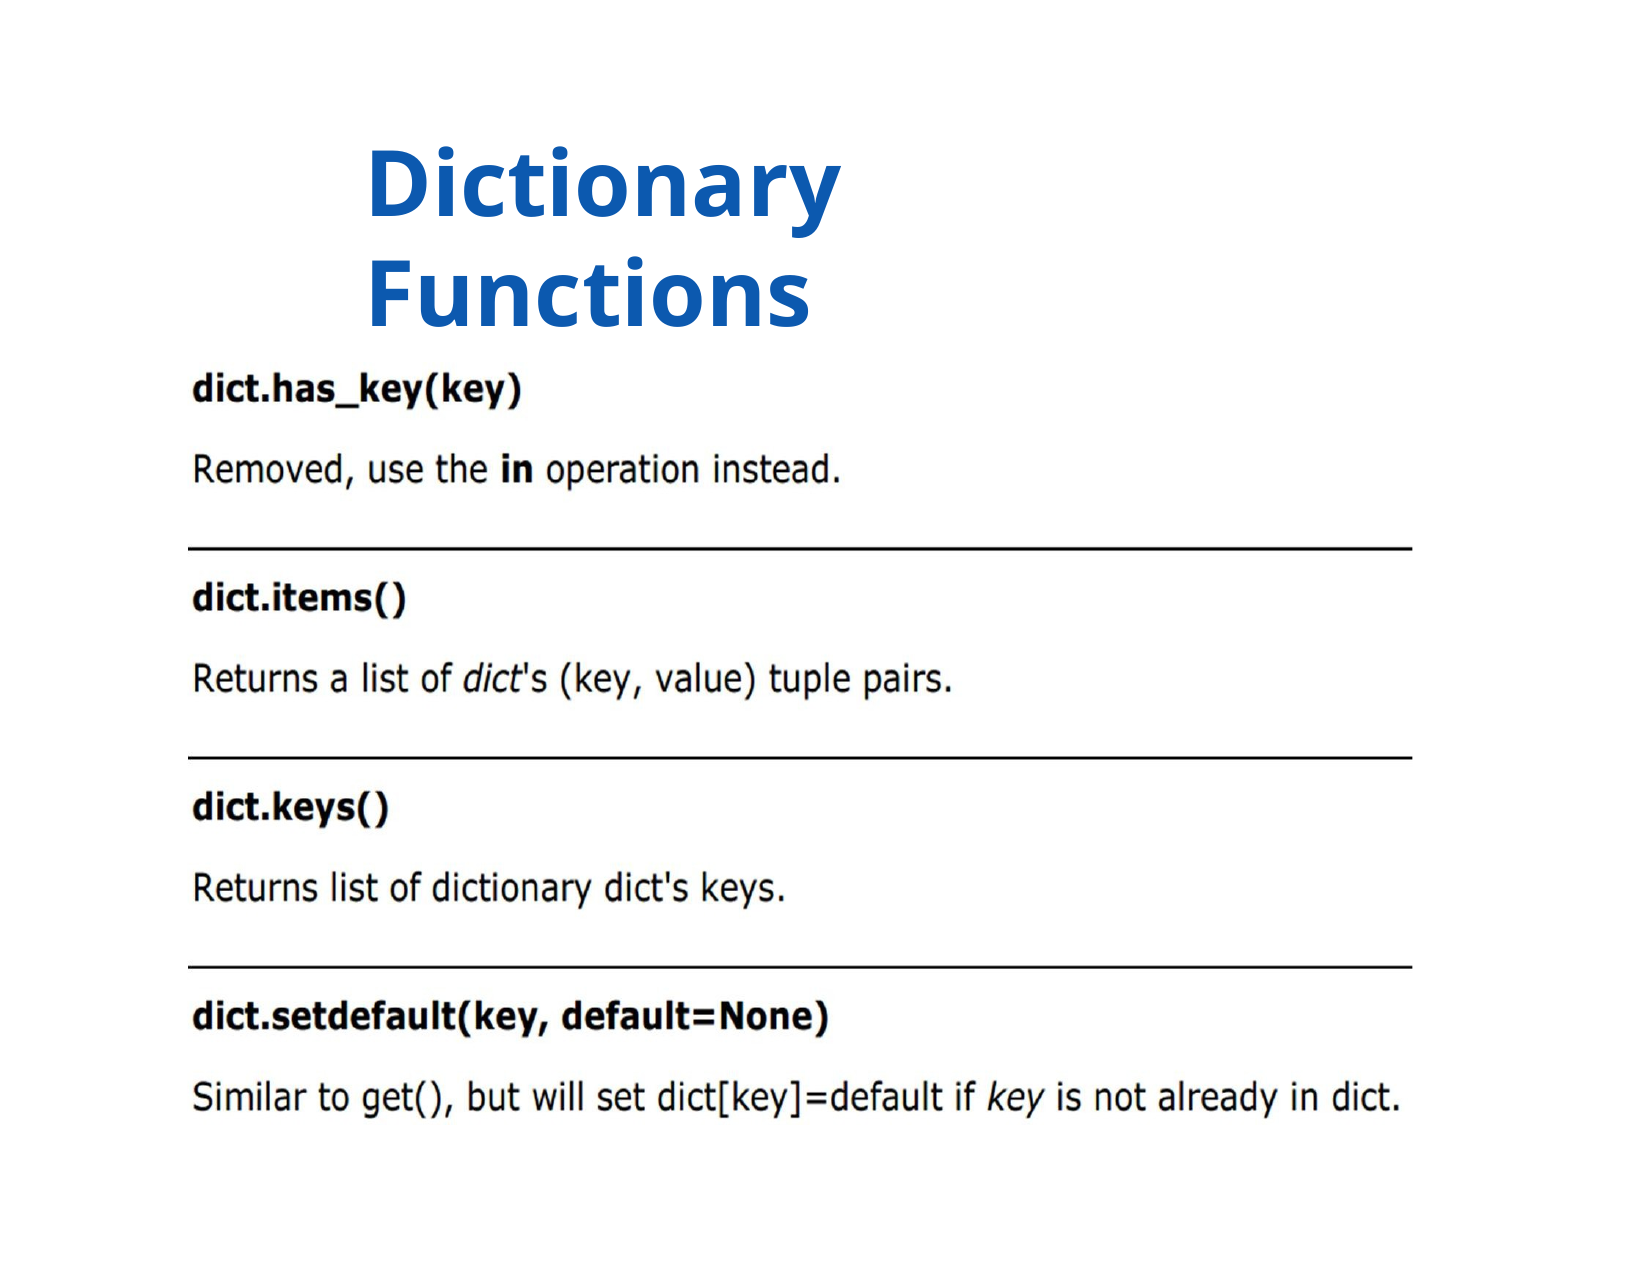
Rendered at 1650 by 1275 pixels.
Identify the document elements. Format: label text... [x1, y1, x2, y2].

text_box [187, 362, 1413, 1125]
title Dictionary Functions [362, 122, 1288, 345]
